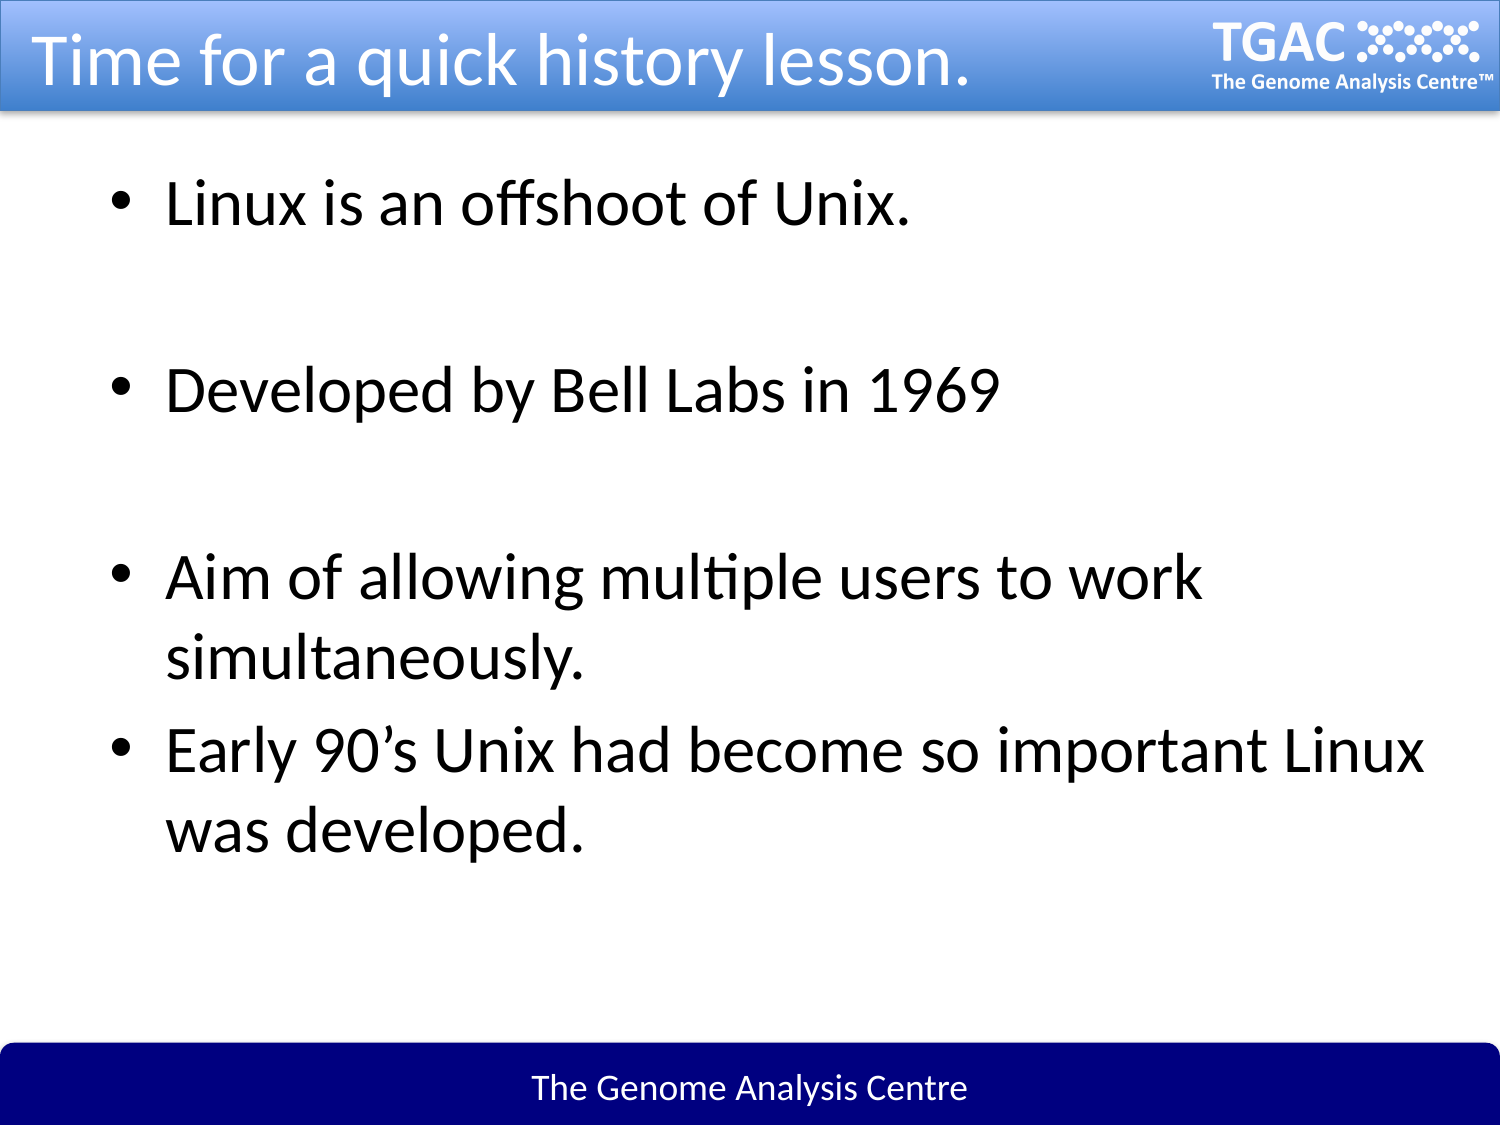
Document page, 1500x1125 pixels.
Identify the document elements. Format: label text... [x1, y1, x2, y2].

list Linux is an offshoot of Unix. Developed by Bell Labs in 1969 Aim of allowing multiple users to work simultaneously. Early 90’s Unix had become so important Linux was developed. [94, 151, 1445, 967]
text_box The Genome Analysis Centre [0, 1041, 1500, 1125]
text_box Time for a quick history lesson. [0, 0, 1500, 111]
picture [1205, 15, 1500, 95]
